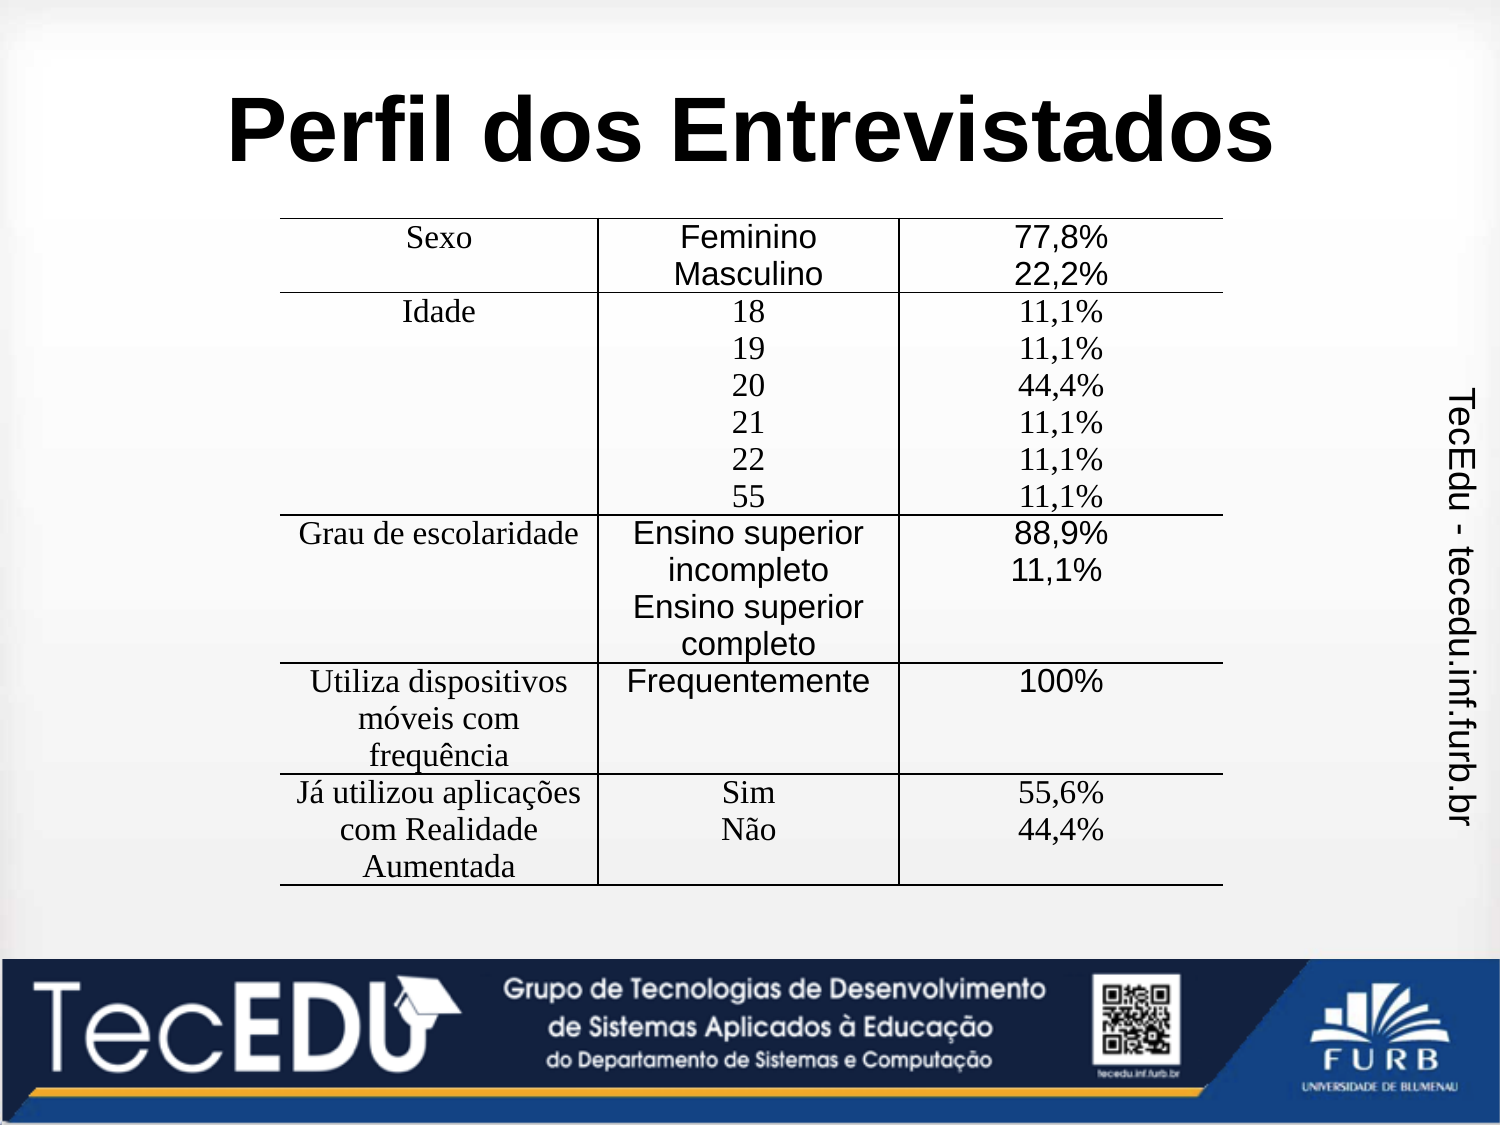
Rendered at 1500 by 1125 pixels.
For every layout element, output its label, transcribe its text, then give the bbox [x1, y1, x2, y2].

table_cell Utiliza dispositivos móveis com frequência [280, 664, 597, 773]
table_header 77,8% 22,2% [900, 219, 1223, 292]
table_cell Grau de escolaridade [280, 516, 597, 662]
table_cell 100% [900, 664, 1223, 773]
table_cell Já utilizou aplicações com Realidade Aumentada [280, 775, 597, 884]
table_cell Sim Não [599, 775, 898, 884]
table_cell Ensino superior incompleto Ensino superior completo [599, 516, 898, 662]
title Perfil dos Entrevistados [76, 30, 1427, 219]
table_cell Frequentemente [599, 664, 898, 773]
table_cell 88,9% 11,1% [900, 516, 1223, 662]
picture [0, 0, 1500, 1125]
table_cell 18 19 20 21 22 55 [599, 293, 898, 514]
table_header Feminino Masculino [599, 219, 898, 292]
table_cell Idade [280, 293, 597, 514]
table_header Sexo [280, 219, 597, 292]
table_cell 55,6% 44,4% [900, 775, 1223, 884]
table_cell 11,1% 11,1% 44,4% 11,1% 11,1% 11,1% [900, 293, 1223, 514]
